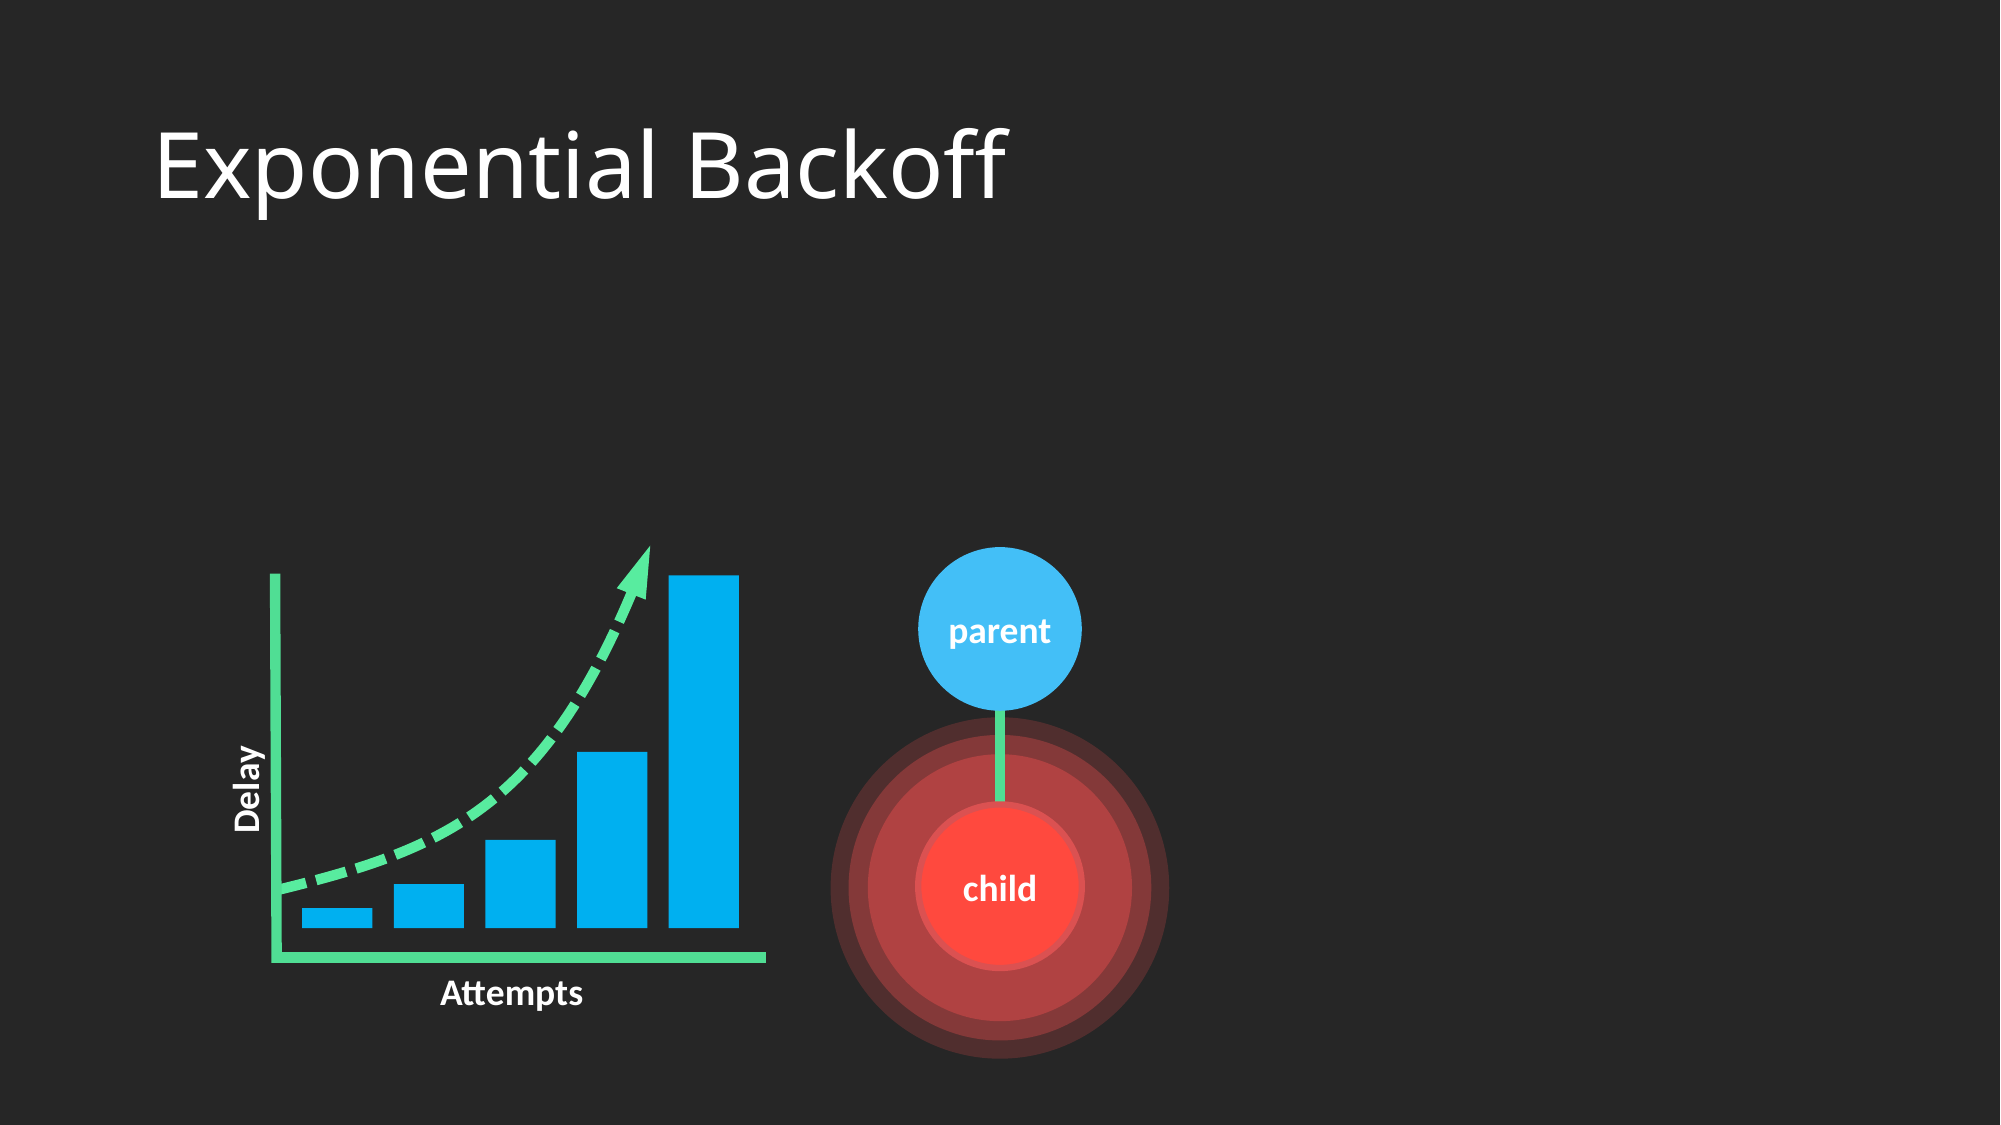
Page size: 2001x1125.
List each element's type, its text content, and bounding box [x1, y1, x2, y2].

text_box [867, 547, 1133, 1022]
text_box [213, 545, 761, 1022]
title Exponential Backoff [137, 59, 1863, 278]
